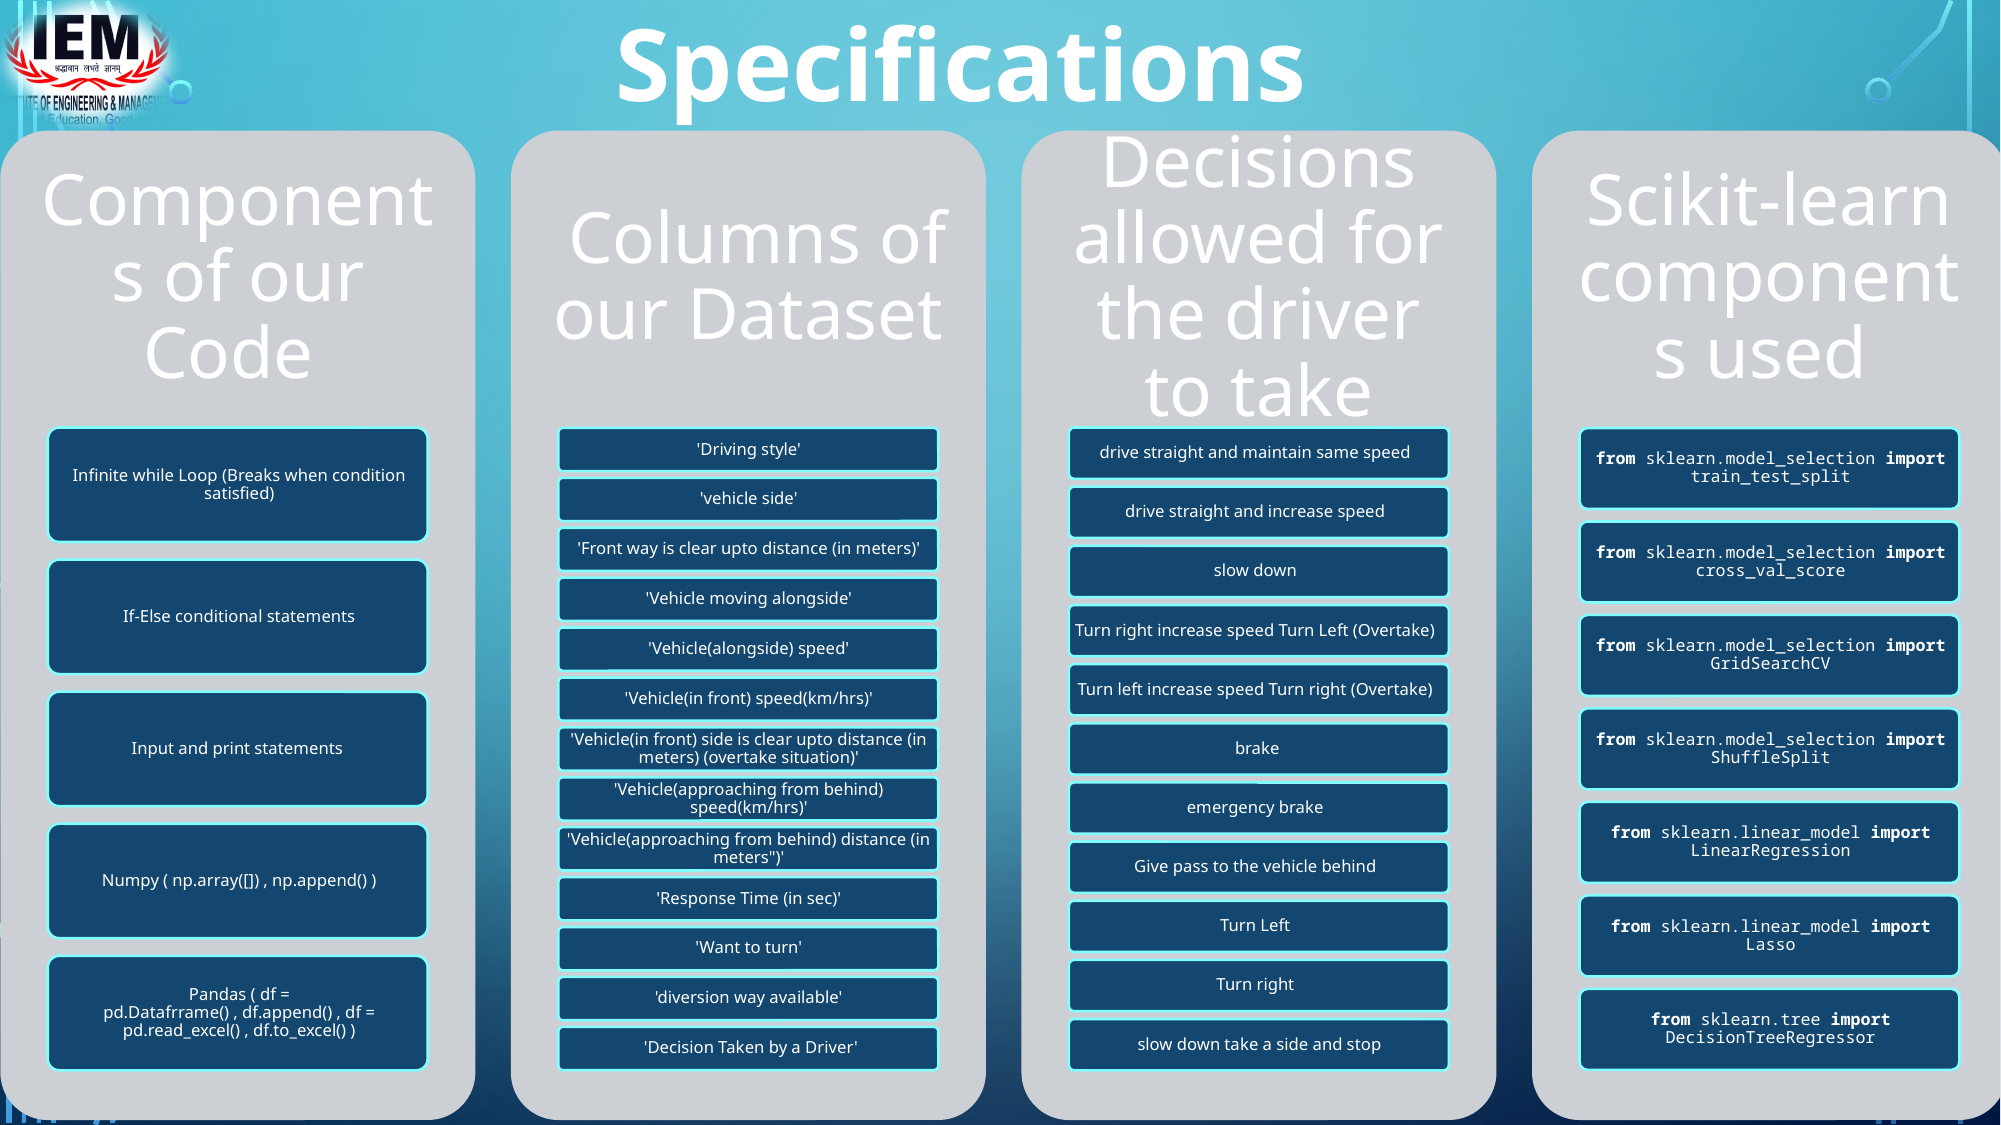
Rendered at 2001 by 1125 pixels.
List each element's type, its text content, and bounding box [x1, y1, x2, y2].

text_box Specifications [599, 0, 1361, 130]
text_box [0, 130, 2000, 1121]
picture [0, 0, 190, 139]
